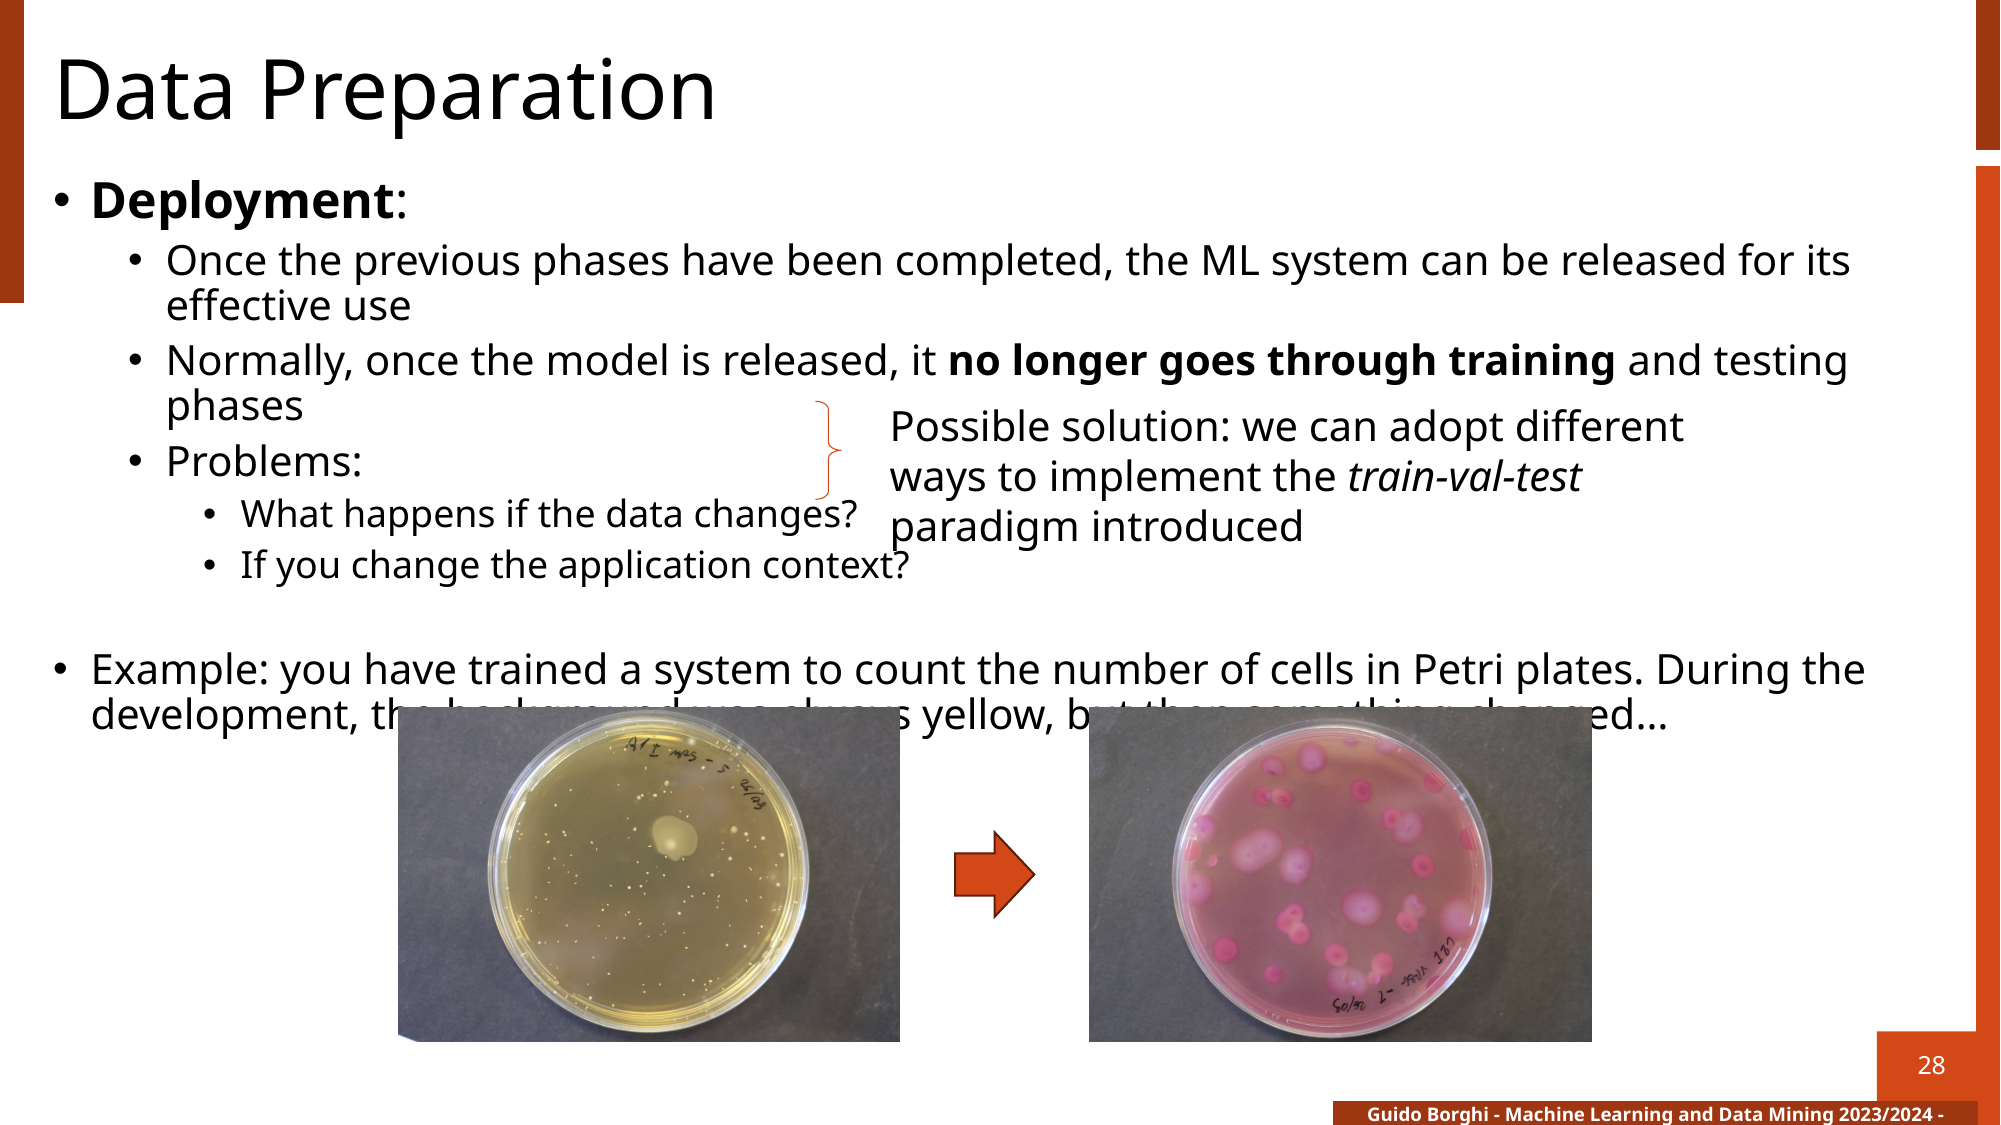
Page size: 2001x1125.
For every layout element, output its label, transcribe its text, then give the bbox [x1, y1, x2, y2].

list Deployment: Once the previous phases have been completed, the ML system can be released for its effective use Normally, once the model is released, it no longer goes through training and testing phases Problems: What happens if the data changes? If you change the application context? Example: you have trained a system to count the number of cells in Petri plates. During the development, the background was always yellow, but then something changed… [38, 167, 1952, 1014]
title Data Preparation [38, 36, 1952, 150]
text_box [815, 400, 842, 500]
slide_number 28 [1876, 1031, 1987, 1103]
text_box [954, 829, 1036, 920]
text_box Possible solution: we can adopt different ways to implement the train-val-test paradigm introduced [874, 392, 1776, 558]
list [398, 707, 900, 1042]
picture [1089, 707, 1592, 1042]
